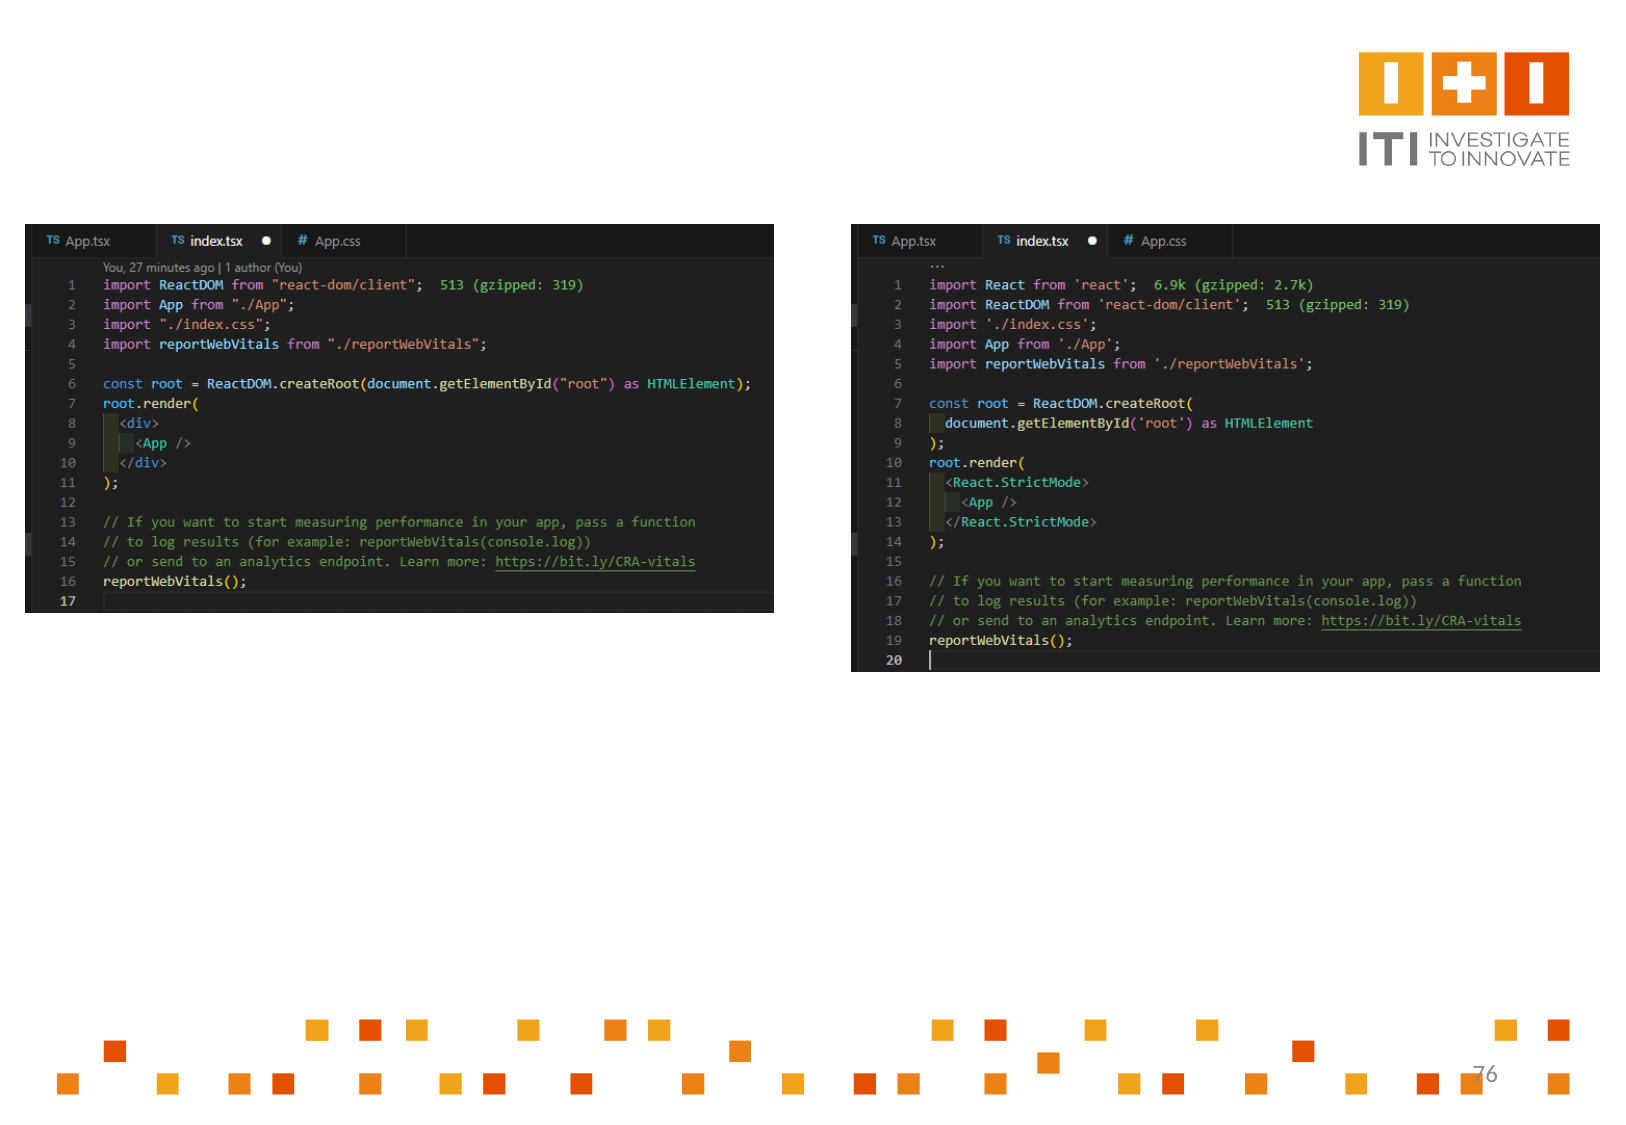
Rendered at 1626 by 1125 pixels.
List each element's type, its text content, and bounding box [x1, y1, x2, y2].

slide_number 76 [1147, 1042, 1514, 1103]
picture [0, 0, 1626, 1125]
